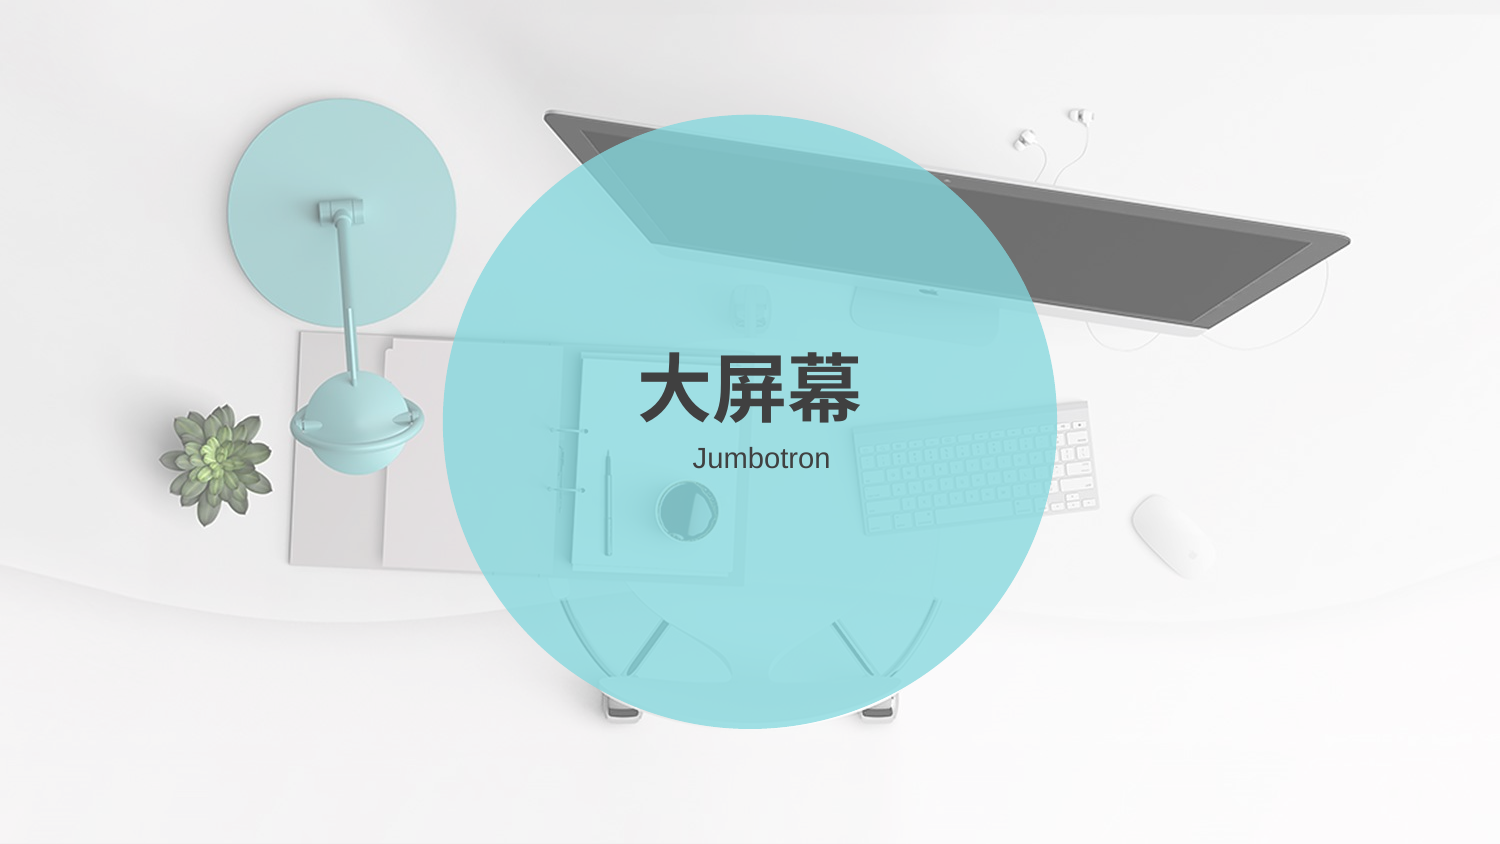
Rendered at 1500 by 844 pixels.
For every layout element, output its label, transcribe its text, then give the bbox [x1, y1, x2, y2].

list Jumbotron [454, 433, 1069, 481]
text_box [0, 0, 1500, 844]
list 大屏幕 [442, 339, 1058, 434]
